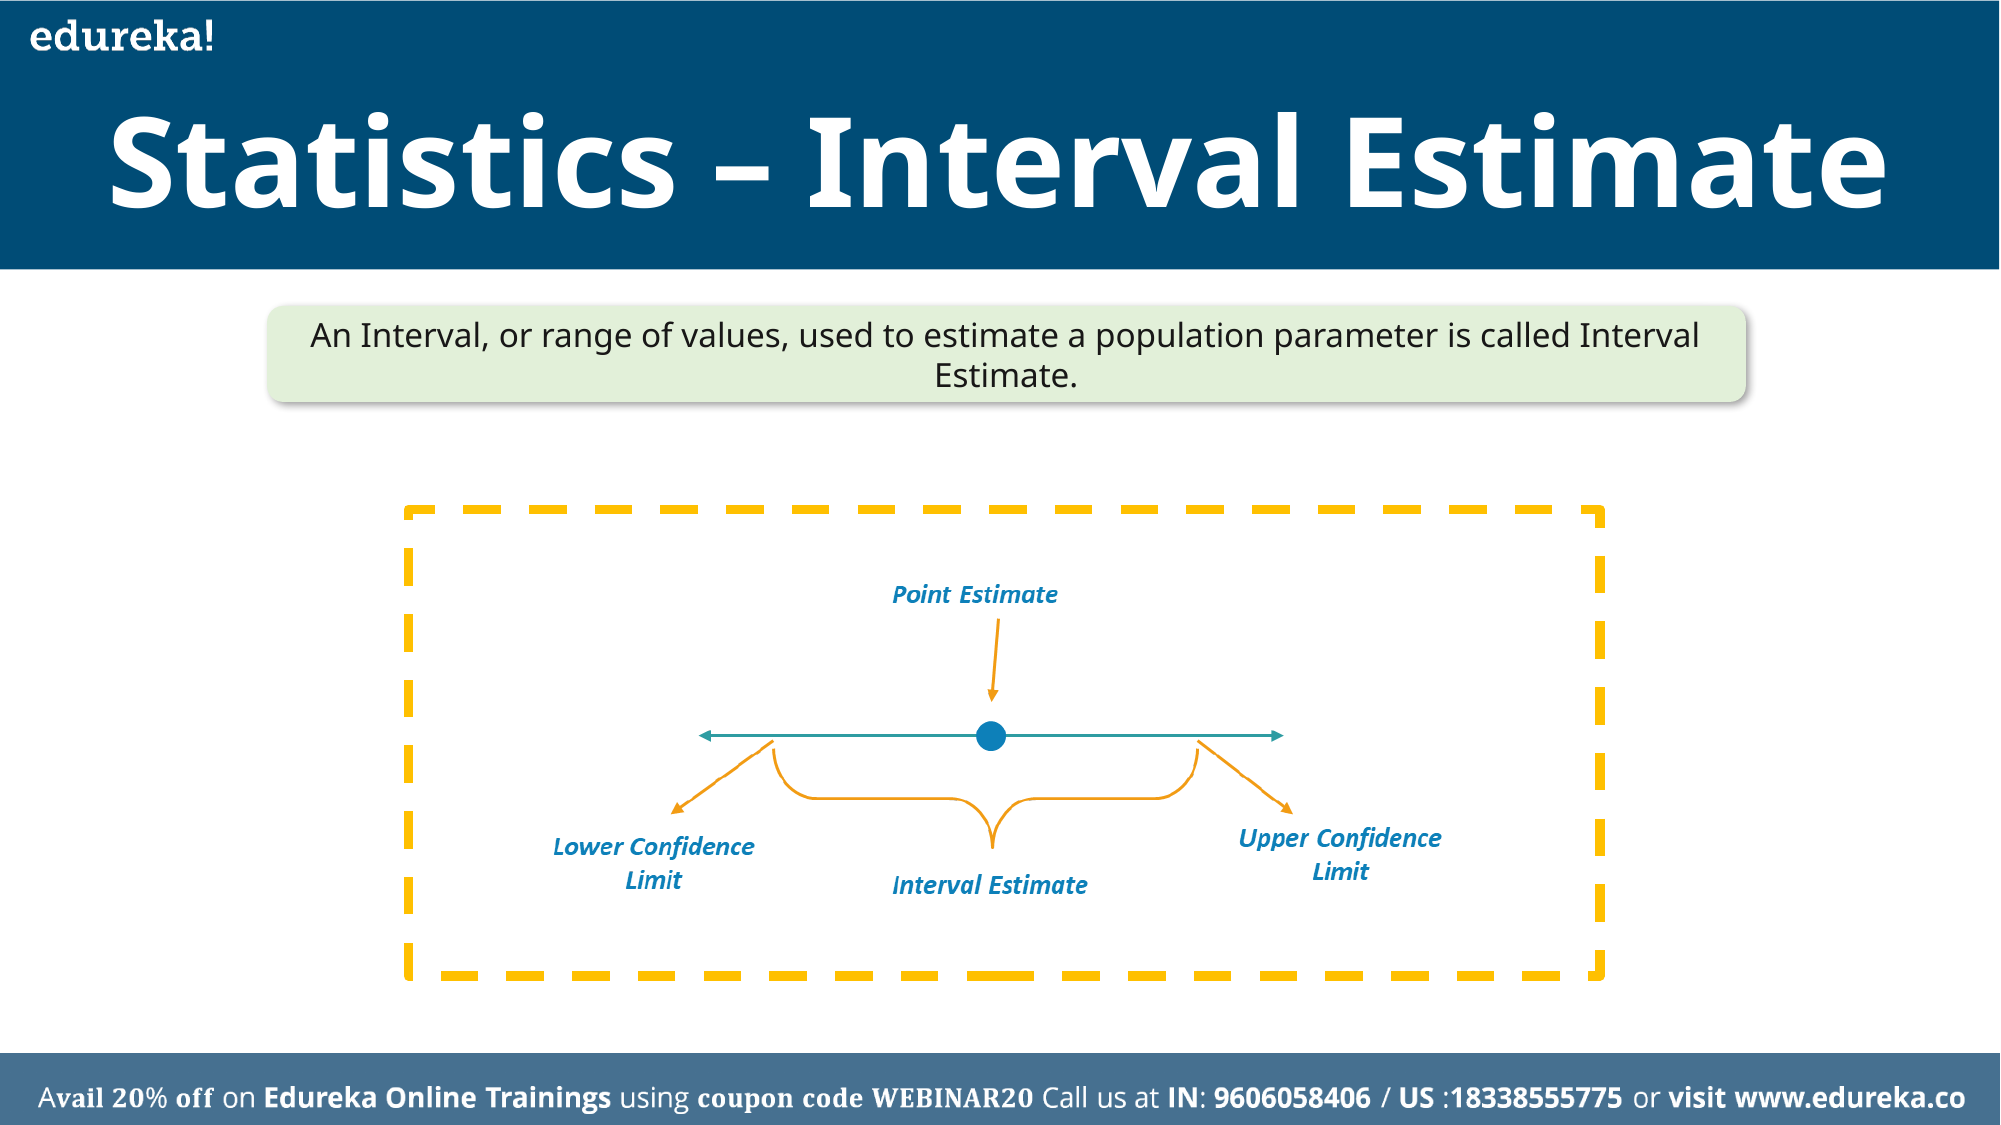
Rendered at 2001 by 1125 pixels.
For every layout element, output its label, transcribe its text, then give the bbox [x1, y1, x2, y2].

picture [533, 567, 1467, 918]
text_box [0, 240, 2000, 270]
text_box Statistics – Interval Estimate [0, 75, 2000, 240]
text_box [408, 509, 1600, 976]
text_box [0, 0, 2000, 75]
picture [0, 1053, 2000, 1125]
picture [29, 13, 215, 61]
text_box An Interval, or range of values, used to estimate a population parameter is called Interval Estimate. [267, 305, 1746, 402]
